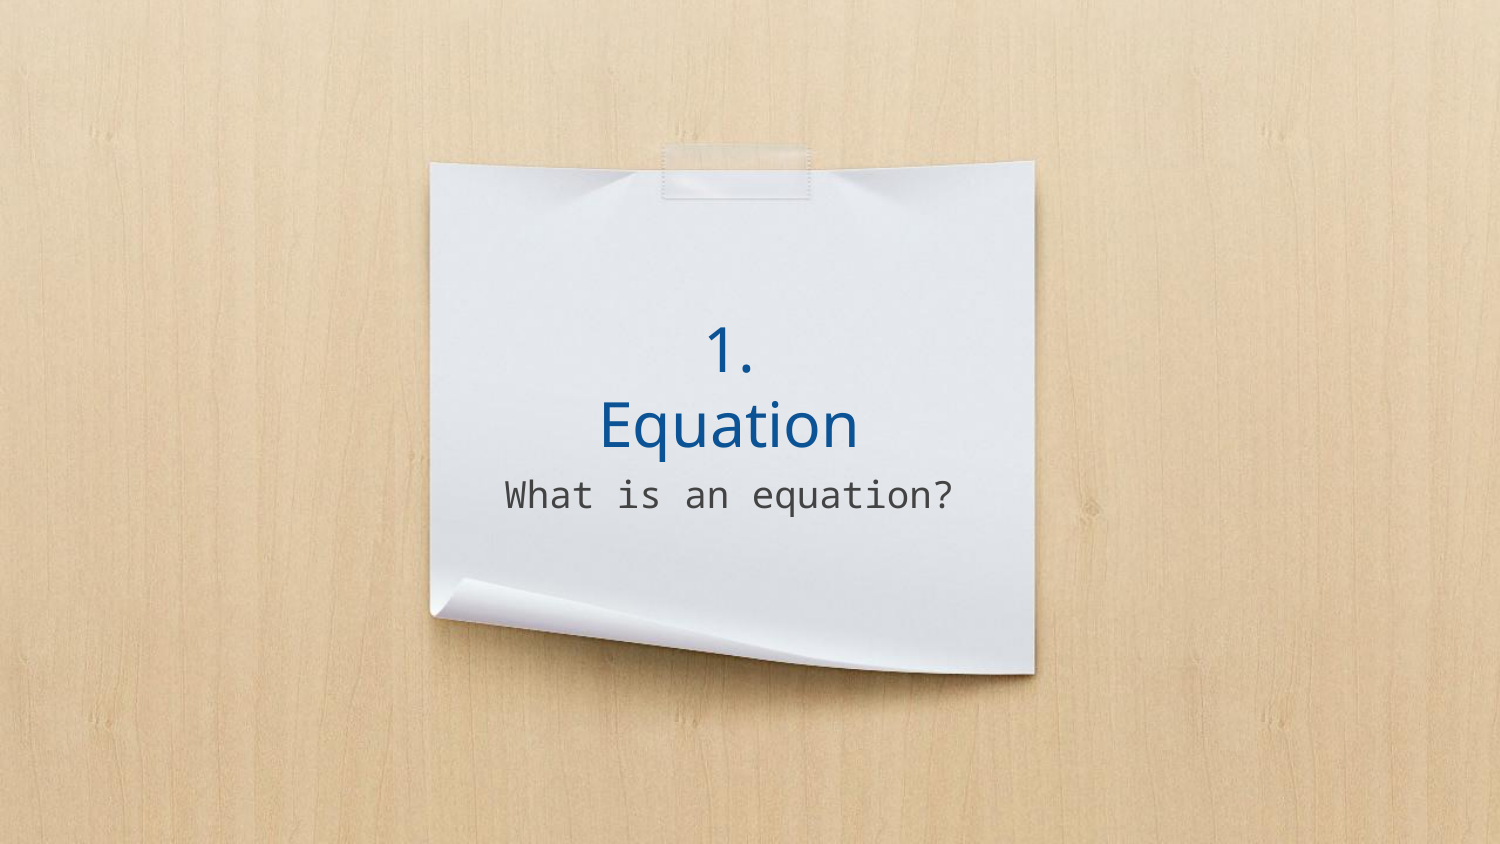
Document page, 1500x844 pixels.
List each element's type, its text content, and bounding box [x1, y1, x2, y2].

picture [0, 0, 1500, 844]
title 1. Equation [443, 284, 1016, 453]
subtitle What is an equation? [443, 453, 1016, 583]
